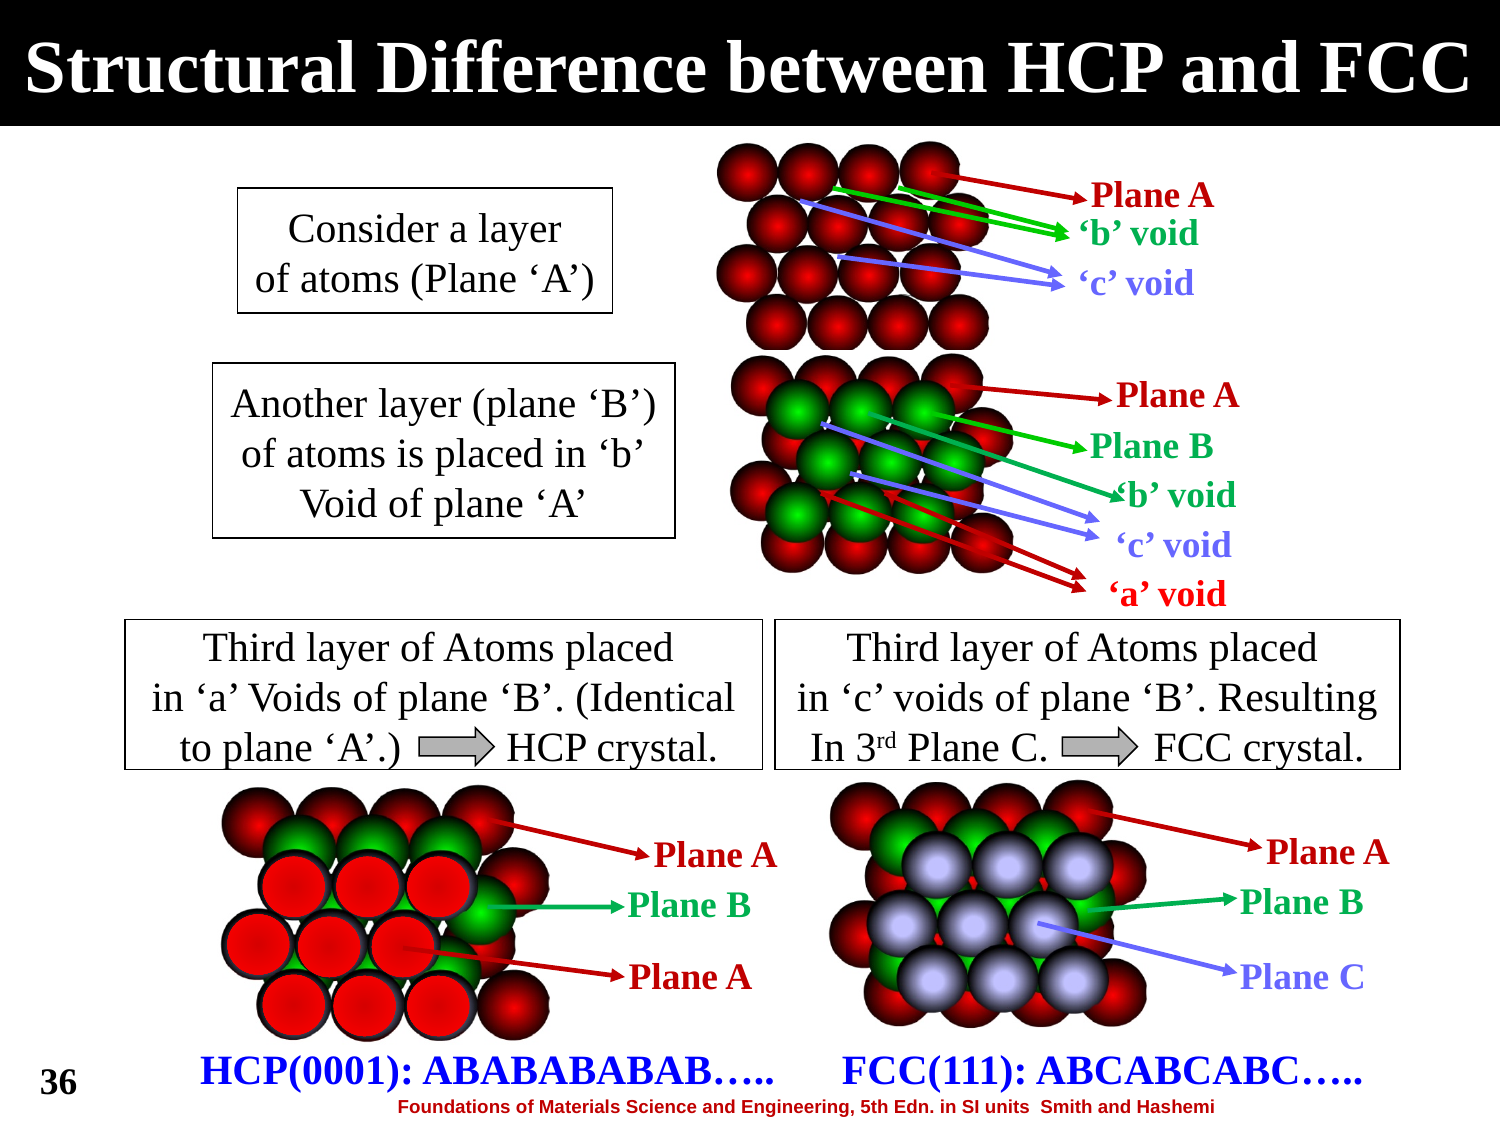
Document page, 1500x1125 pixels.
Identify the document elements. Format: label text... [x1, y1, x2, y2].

text_box [1004, 224, 1062, 242]
text_box [419, 727, 495, 766]
text_box [566, 969, 625, 982]
text_box Plane A [1101, 363, 1255, 423]
text_box [1165, 954, 1238, 977]
text_box Plane B [1224, 869, 1379, 930]
text_box Plane C [1225, 944, 1382, 1005]
text_box ‘c’ void [1062, 250, 1228, 311]
text_box [1062, 727, 1138, 766]
text_box Plane A [1076, 163, 1230, 223]
text_box Plane A [1251, 819, 1405, 880]
text_box ‘c’ void [1099, 513, 1266, 573]
picture [699, 137, 1026, 580]
text_box [1029, 554, 1087, 580]
text_box FCC(111): ABCABCABC….. [827, 1035, 1379, 1100]
text_box [1004, 258, 1062, 279]
text_box [1004, 214, 1069, 235]
text_box ‘b’ void [1100, 463, 1252, 513]
text_box [1165, 827, 1263, 852]
text_box [1029, 519, 1099, 542]
text_box [1029, 570, 1087, 593]
text_box ‘b’ void [1062, 200, 1214, 250]
title Structural Difference between HCP and FCC [0, 0, 1500, 126]
text_box Third layer of Atoms placed in ‘c’ voids of plane ‘B’. Resulting In 3rd Plane C. FCC crystal. [774, 619, 1400, 770]
text_box Plane A [613, 944, 768, 1005]
text_box Consider a layer of atoms (Plane ‘A’) [237, 188, 613, 314]
picture [199, 781, 563, 1048]
text_box [1165, 892, 1238, 906]
text_box [1004, 278, 1066, 292]
text_box Third layer of Atoms placed in ‘a’ Voids of plane ‘B’. (Identical to plane ‘A’.) HCP crystal. [125, 619, 763, 770]
text_box ‘a’ void [1092, 561, 1258, 622]
text_box Plane B [612, 872, 767, 933]
text_box Plane A [638, 822, 793, 882]
text_box HCP(0001): ABABABABAB….. [185, 1035, 791, 1100]
picture [808, 776, 1160, 1033]
text_box Another layer (plane ‘B’) of atoms is placed in ‘b’ Void of plane ‘A’ [212, 363, 675, 539]
text_box Plane B [1074, 413, 1229, 473]
text_box [1029, 496, 1100, 524]
